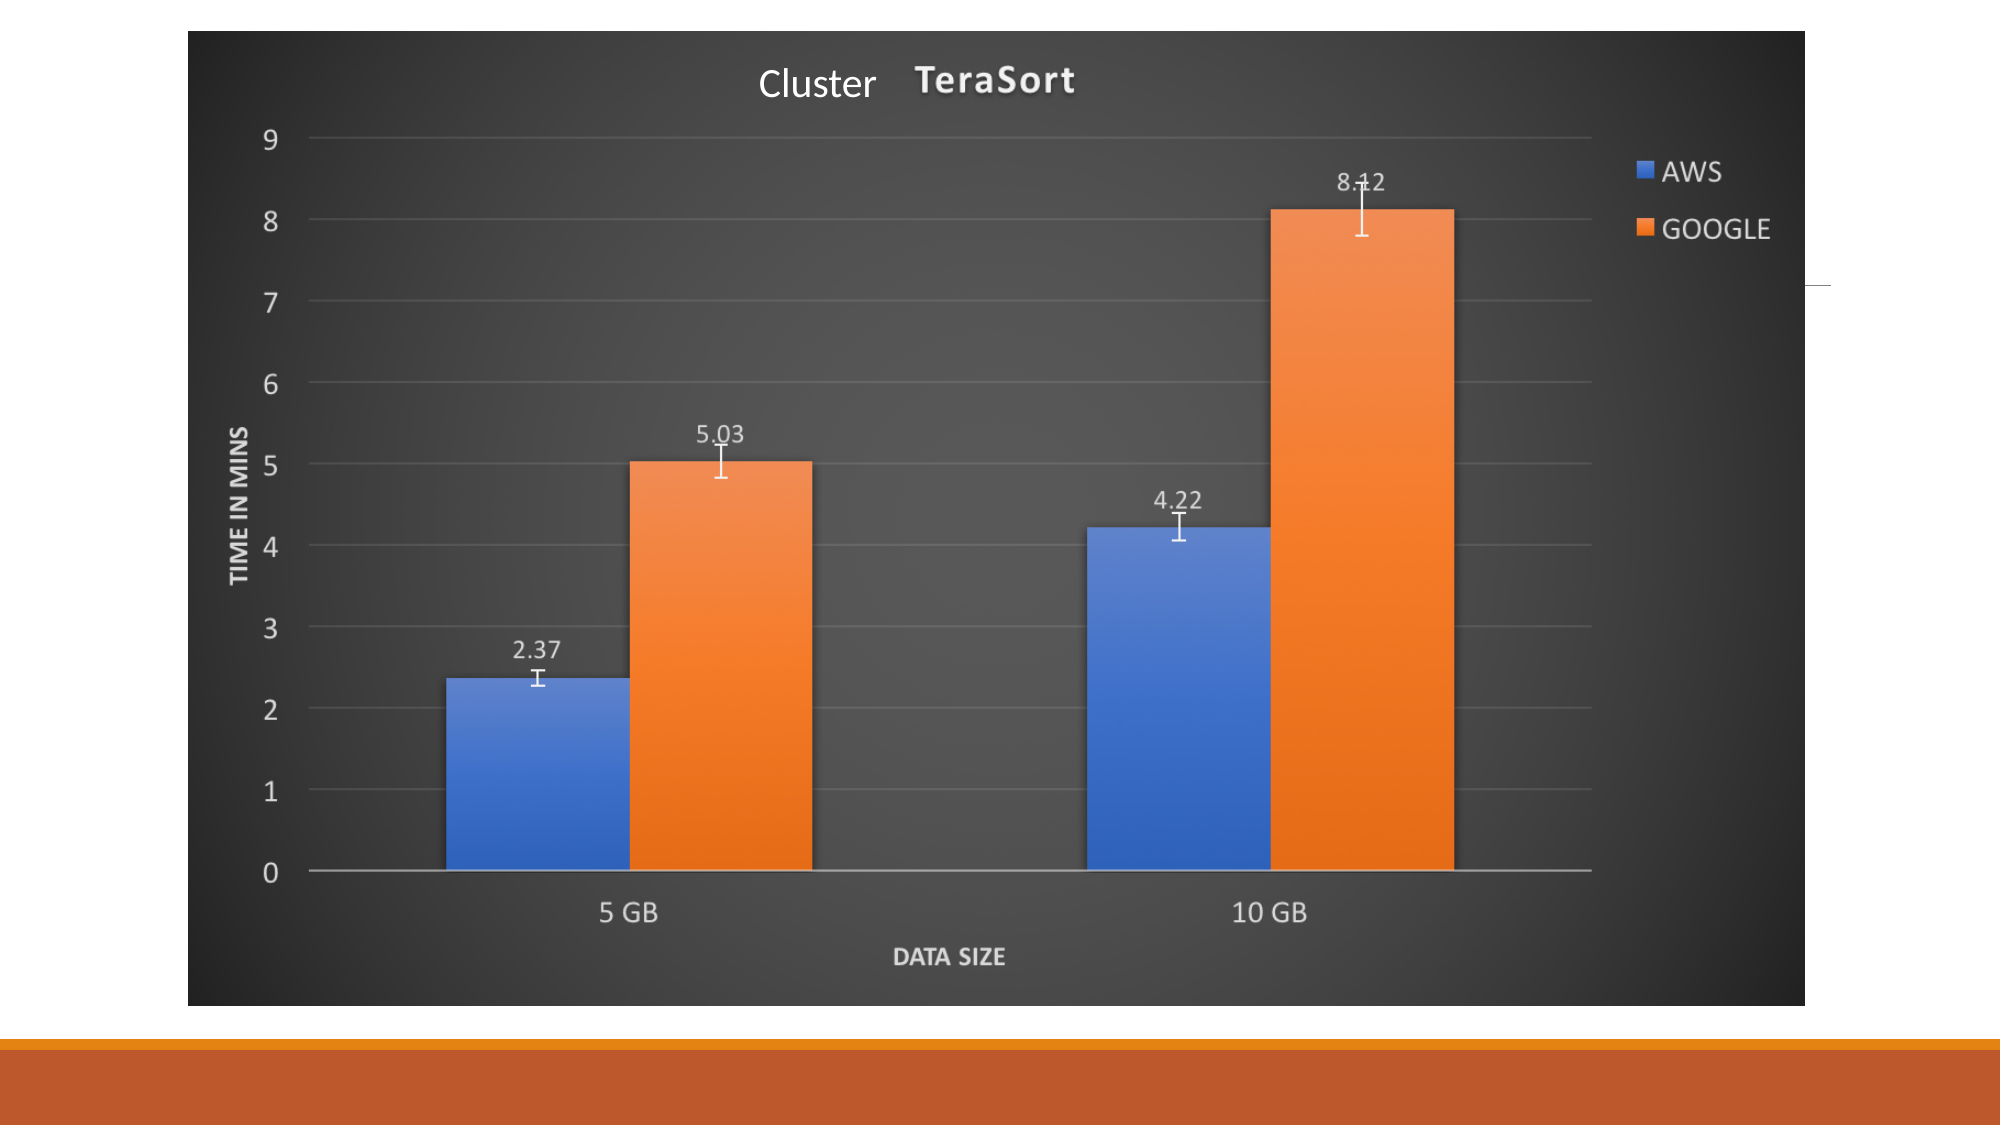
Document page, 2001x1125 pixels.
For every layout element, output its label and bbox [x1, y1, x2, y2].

list [188, 31, 1806, 1006]
